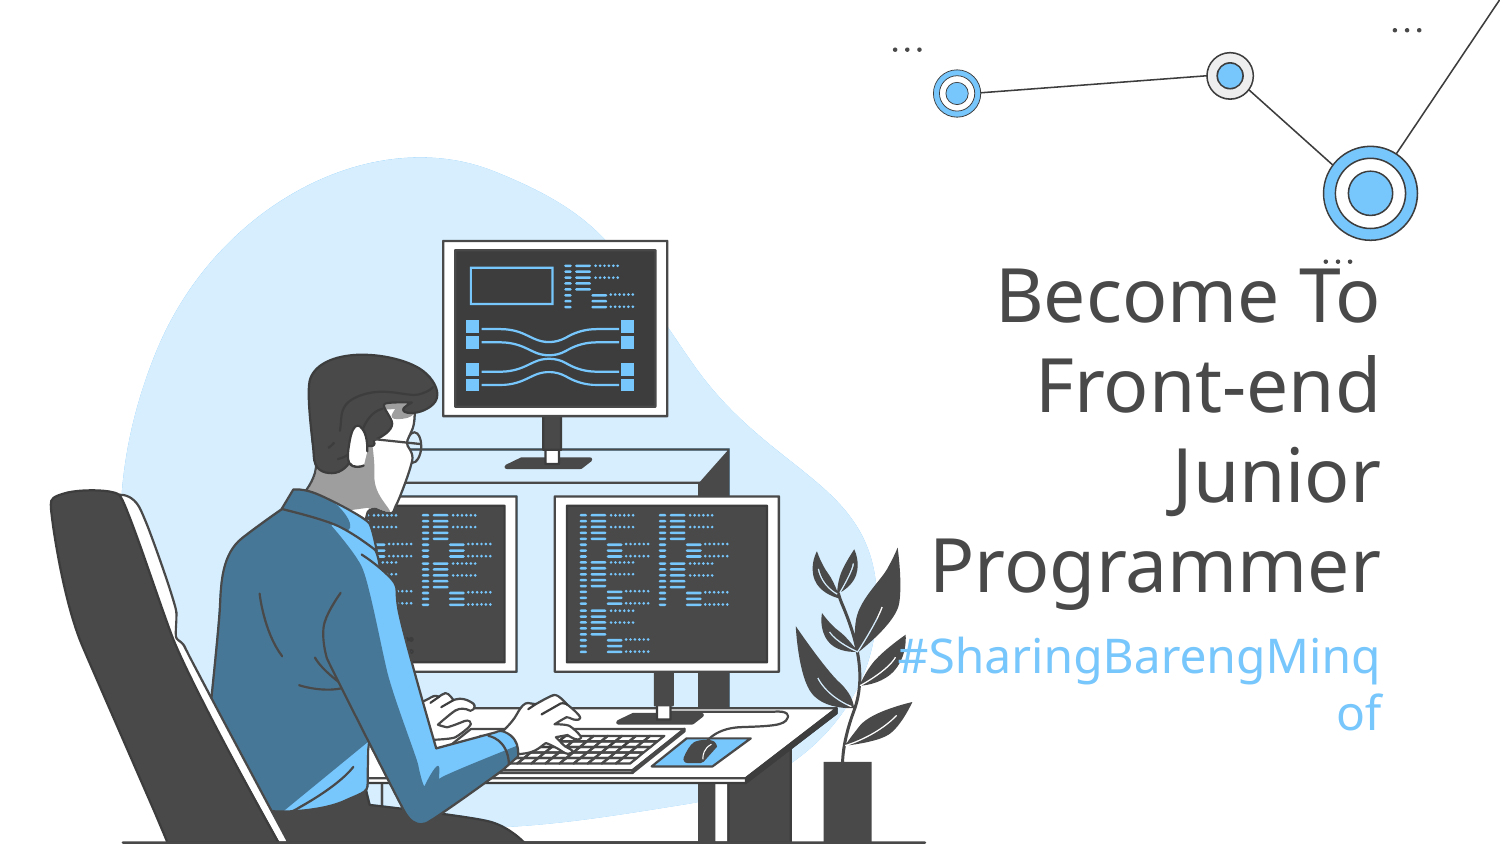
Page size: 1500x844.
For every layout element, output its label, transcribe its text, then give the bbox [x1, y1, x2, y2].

title Become To Front-end Junior Programmer [932, 328, 1397, 610]
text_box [49, 157, 927, 844]
subtitle #SharingBarengMinqof [932, 610, 1397, 758]
